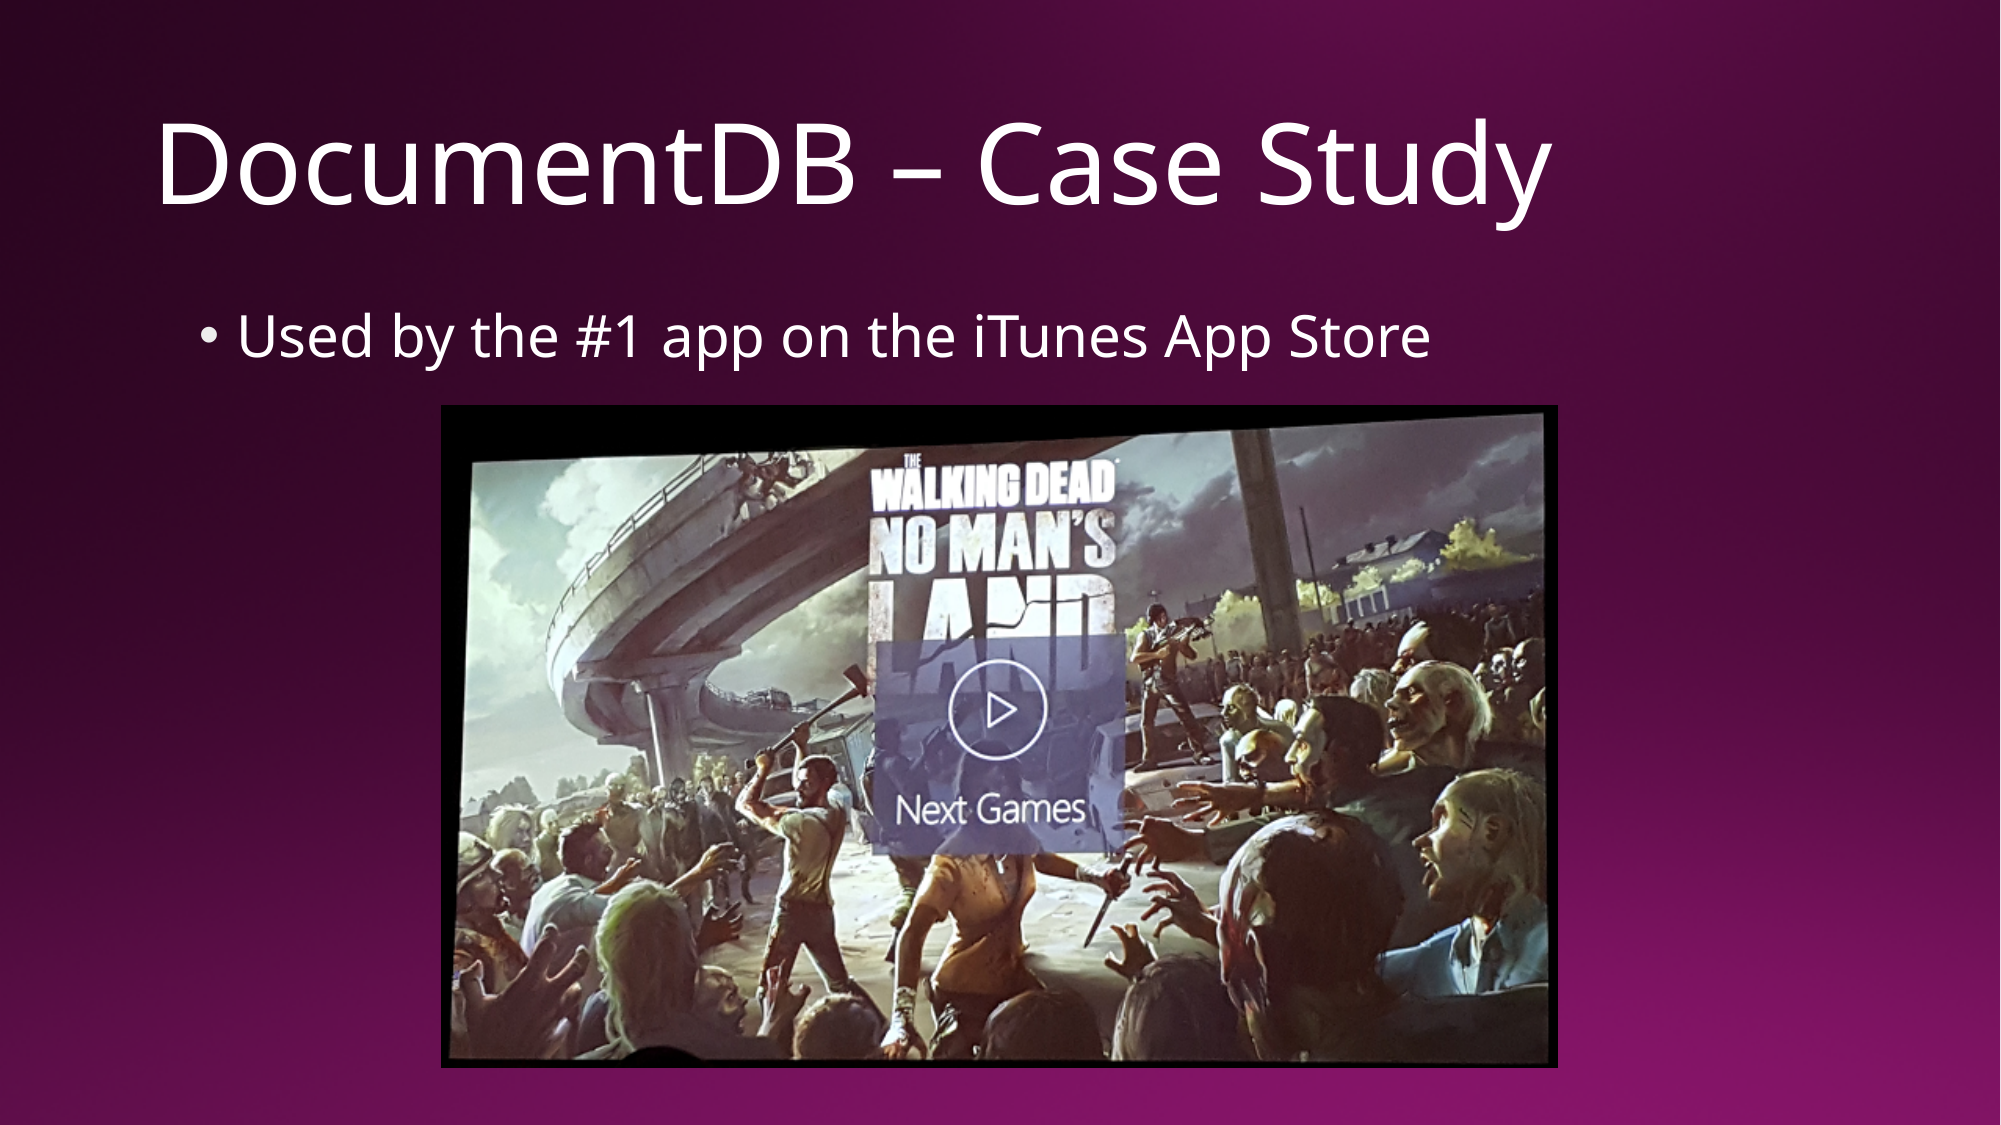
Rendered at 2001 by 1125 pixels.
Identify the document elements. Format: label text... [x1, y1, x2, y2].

title DocumentDB – Case Study [137, 59, 1863, 278]
picture [0, 0, 2001, 1125]
list Used by the #1 app on the iTunes App Store [183, 299, 1863, 1014]
